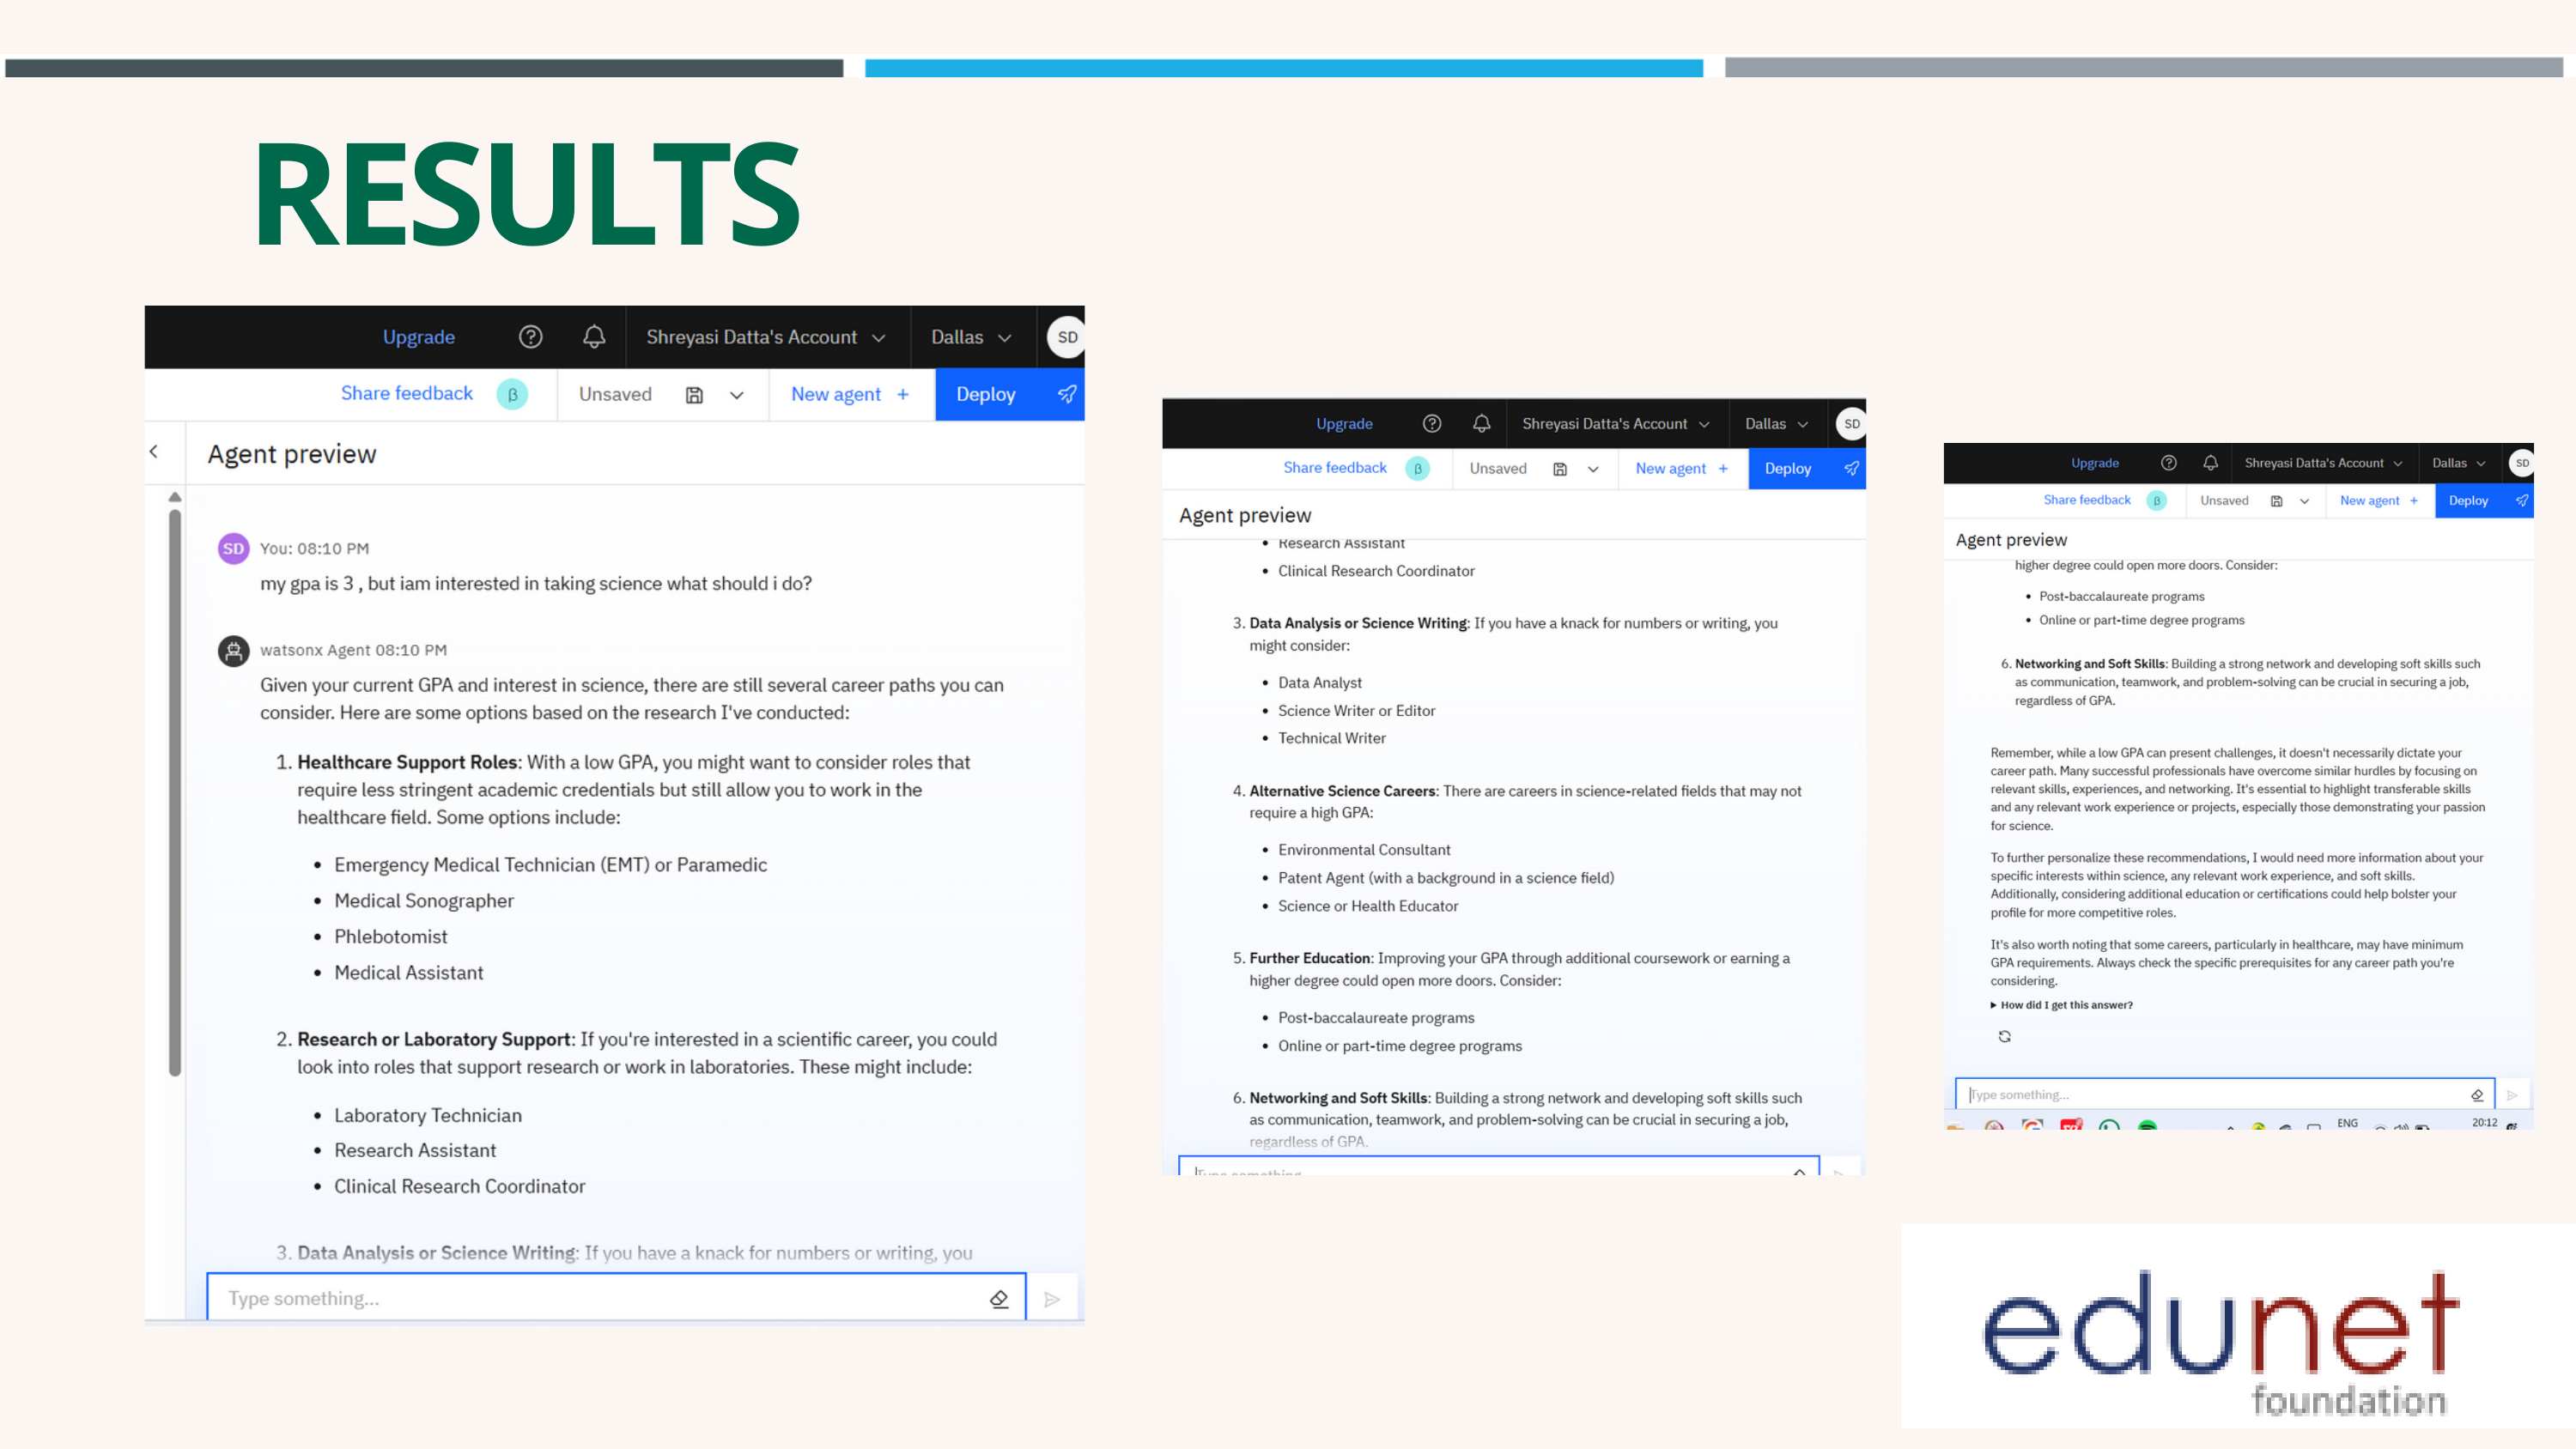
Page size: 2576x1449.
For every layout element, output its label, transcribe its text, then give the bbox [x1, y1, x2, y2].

text_box RESULTS [246, 145, 1364, 274]
text_box [1943, 443, 2535, 1130]
text_box [1901, 1224, 2576, 1428]
text_box [1162, 397, 1867, 1175]
text_box [0, 54, 2576, 77]
text_box [144, 306, 1085, 1326]
